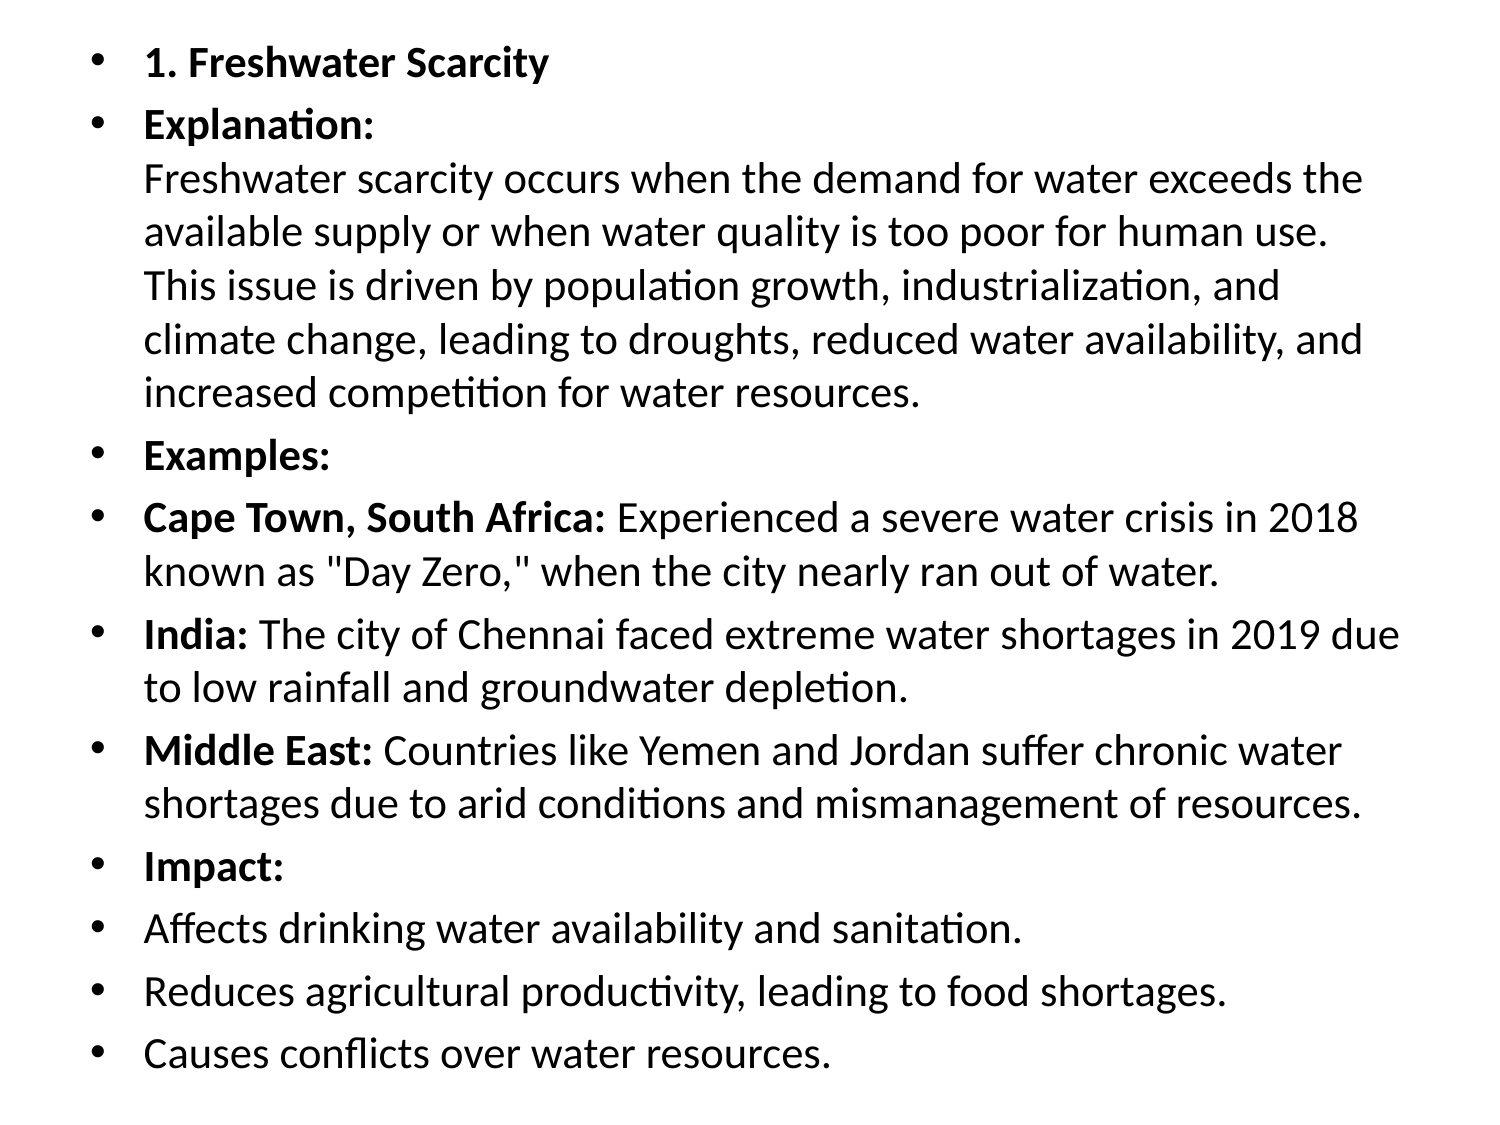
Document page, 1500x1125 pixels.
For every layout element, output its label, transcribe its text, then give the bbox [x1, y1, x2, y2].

list 1. Freshwater Scarcity Explanation: Freshwater scarcity occurs when the demand for water exceeds the available supply or when water quality is too poor for human use. This issue is driven by population growth, industrialization, and climate change, leading to droughts, reduced water availability, and increased competition for water resources. Examples: Cape Town, South Africa: Experienced a severe water crisis in 2018 known as "Day Zero," when the city nearly ran out of water. India: The city of Chennai faced extreme water shortages in 2019 due to low rainfall and groundwater depletion. Middle East: Countries like Yemen and Jordan suffer chronic water shortages due to arid conditions and mismanagement of resources. Impact: Affects drinking water availability and sanitation. Reduces agricultural productivity, leading to food shortages. Causes conflicts over water resources. [75, 24, 1425, 1100]
